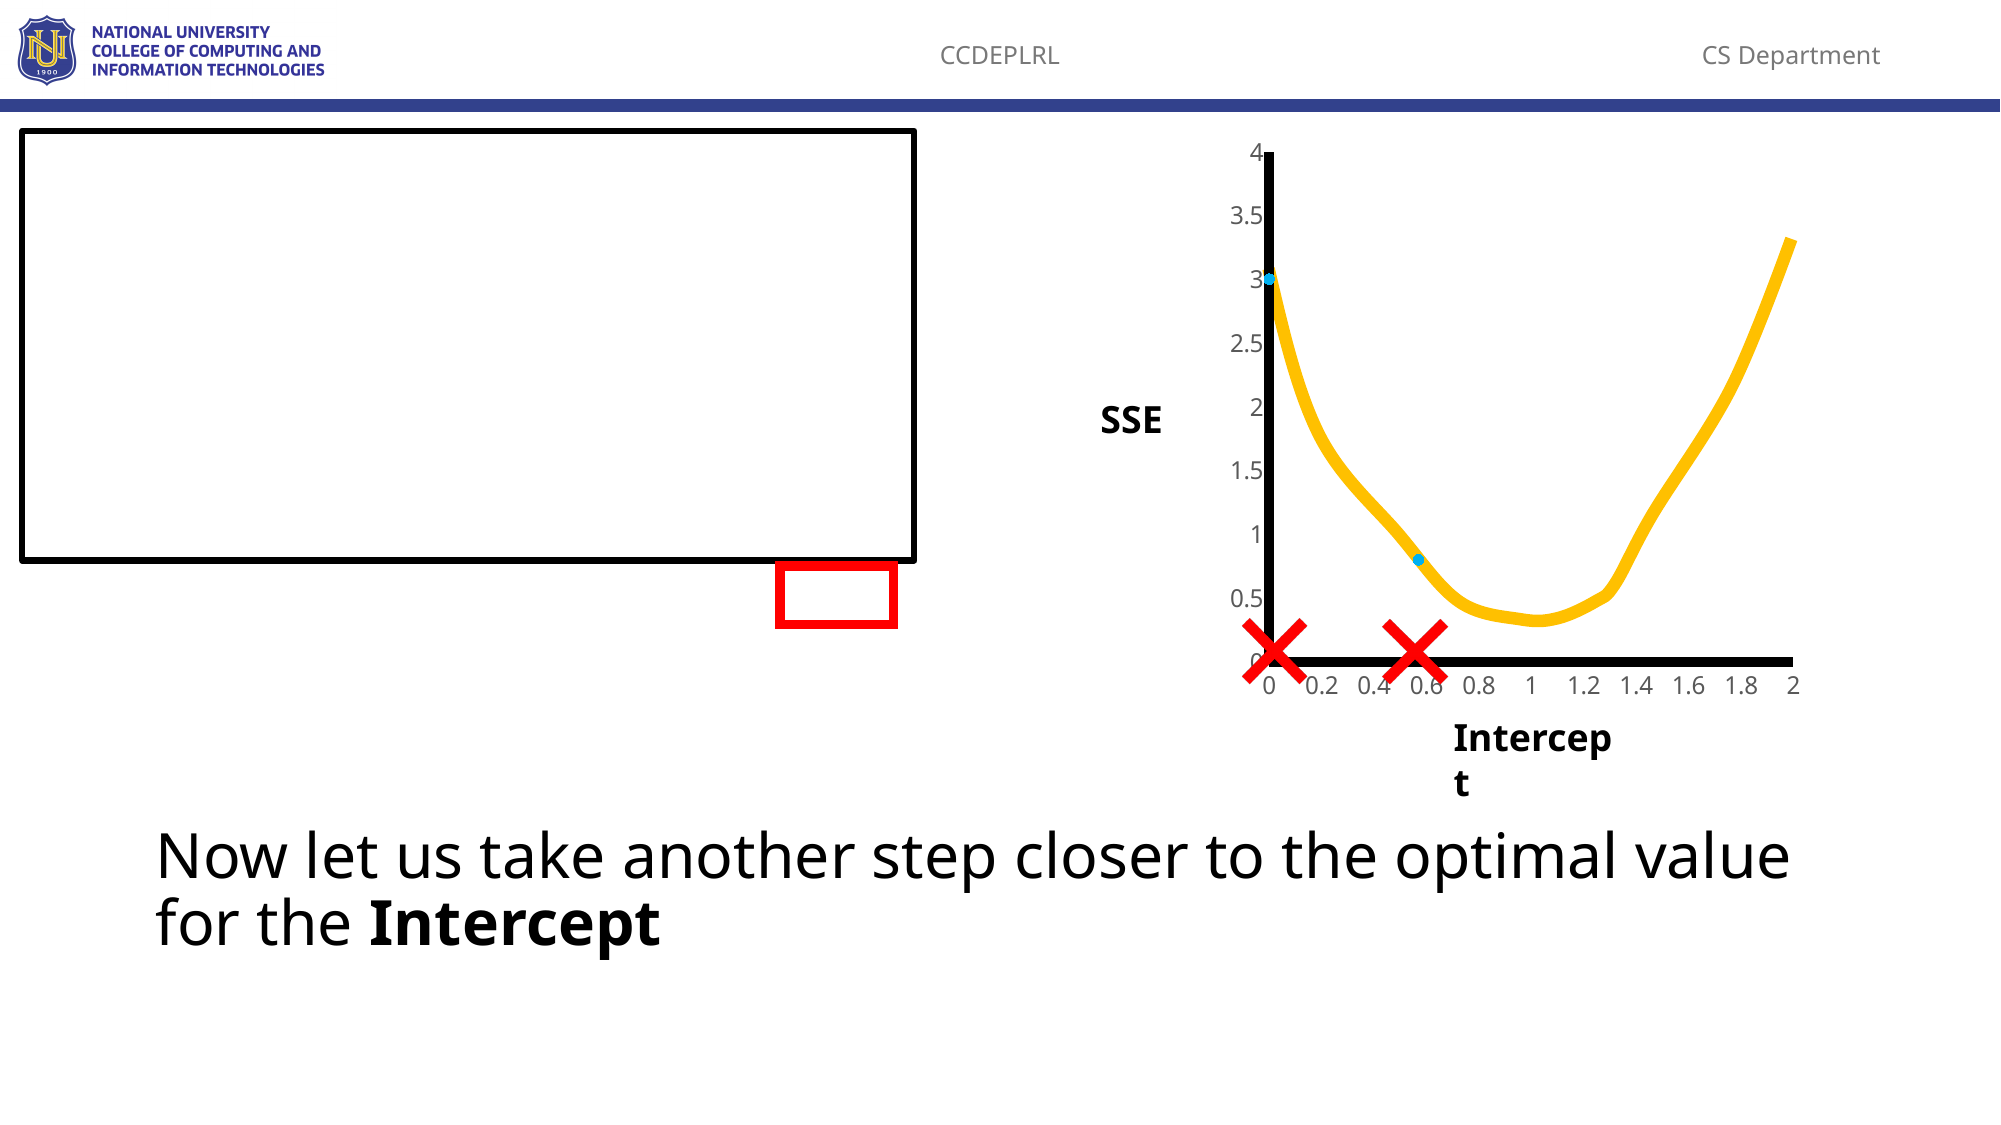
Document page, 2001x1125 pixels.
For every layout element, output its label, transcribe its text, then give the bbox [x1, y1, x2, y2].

picture [1229, 606, 1319, 696]
text_box SSE [1085, 388, 1229, 449]
picture [0, 0, 337, 99]
chart [1229, 133, 1801, 704]
text_box [778, 564, 895, 626]
picture [1369, 606, 1460, 697]
text_box Now let us take another step closer to the optimal value for the Intercept [140, 816, 1839, 973]
text_box Intercept [1438, 706, 1642, 812]
